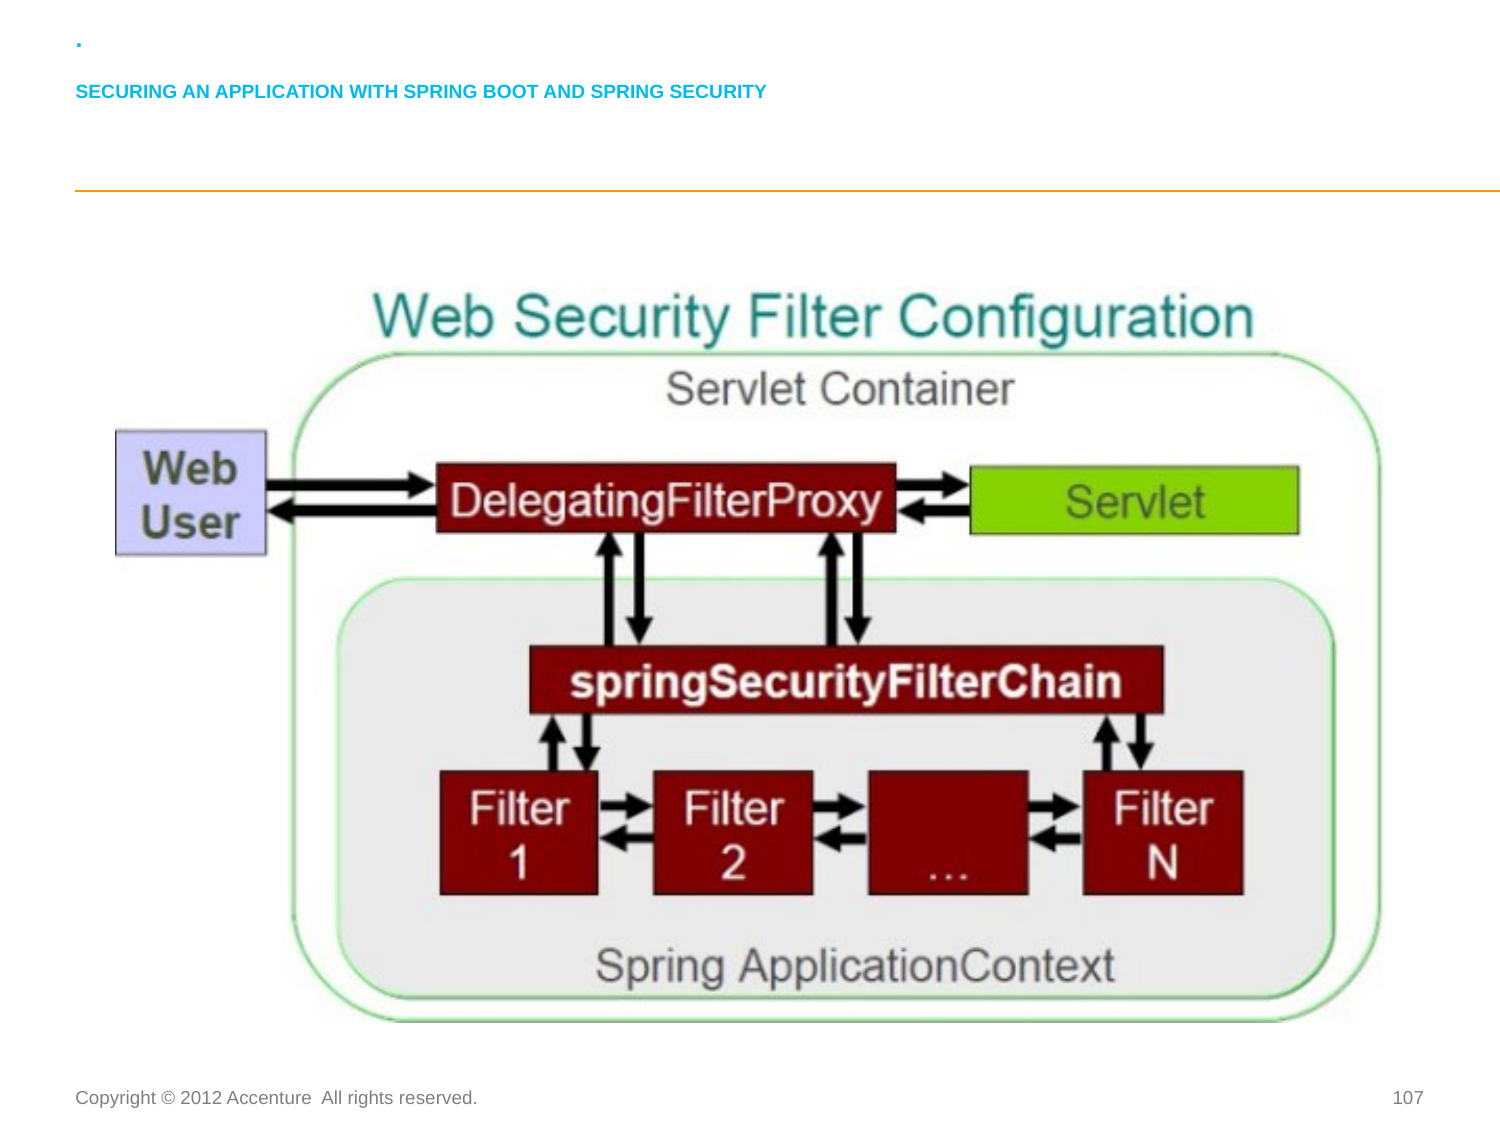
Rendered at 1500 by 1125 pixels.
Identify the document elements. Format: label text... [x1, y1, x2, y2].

picture [115, 287, 1385, 1024]
title . SECURING AN APPLICATION WITH SPRING BOOT AND SPRING SECURITY [75, 27, 1422, 157]
